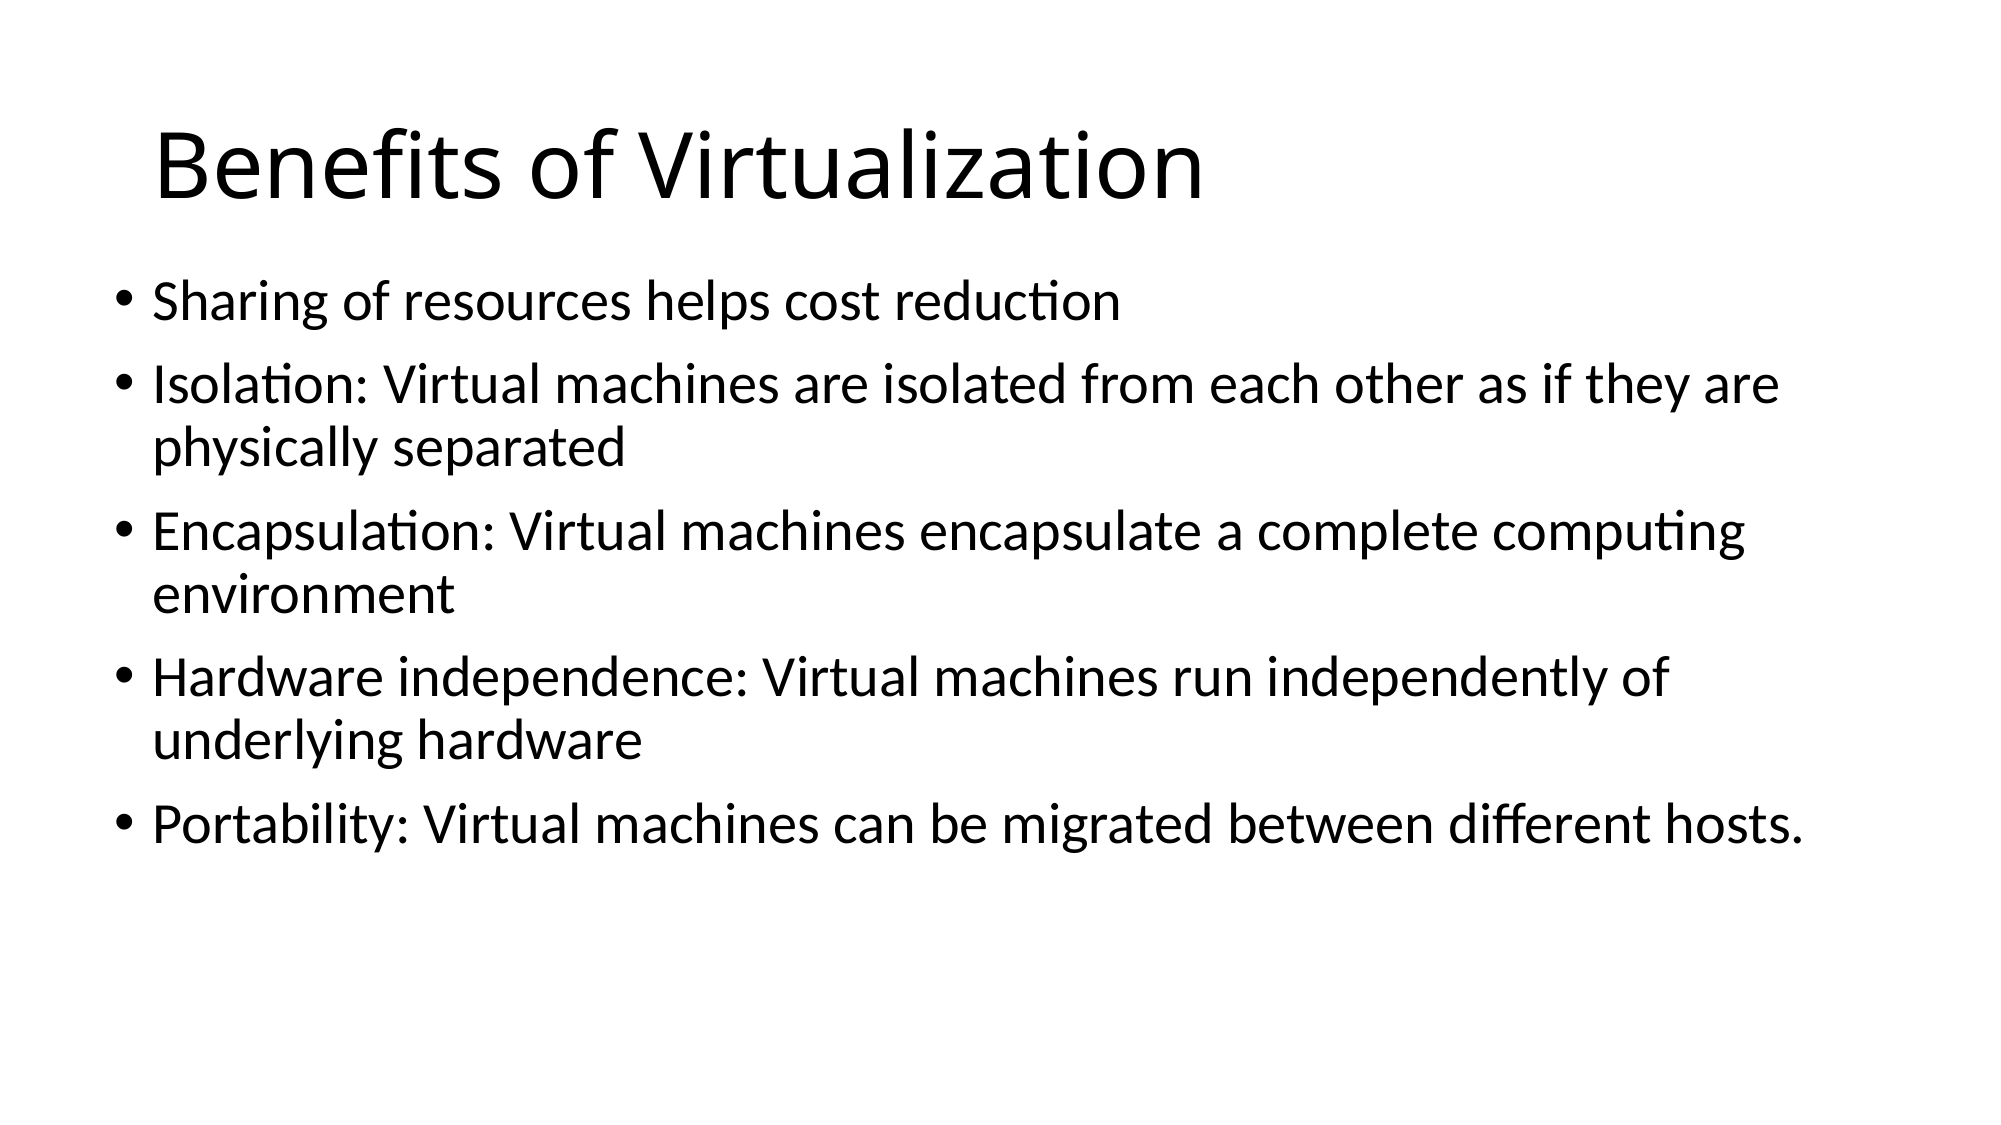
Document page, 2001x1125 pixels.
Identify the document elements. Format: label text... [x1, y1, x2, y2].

list Sharing of resources helps cost reduction Isolation: Virtual machines are isolated from each other as if they are physically separated Encapsulation: Virtual machines encapsulate a complete computing environment Hardware independence: Virtual machines run independently of underlying hardware Portability: Virtual machines can be migrated between different hosts. [99, 262, 1900, 1086]
title Benefits of Virtualization [137, 59, 1863, 262]
